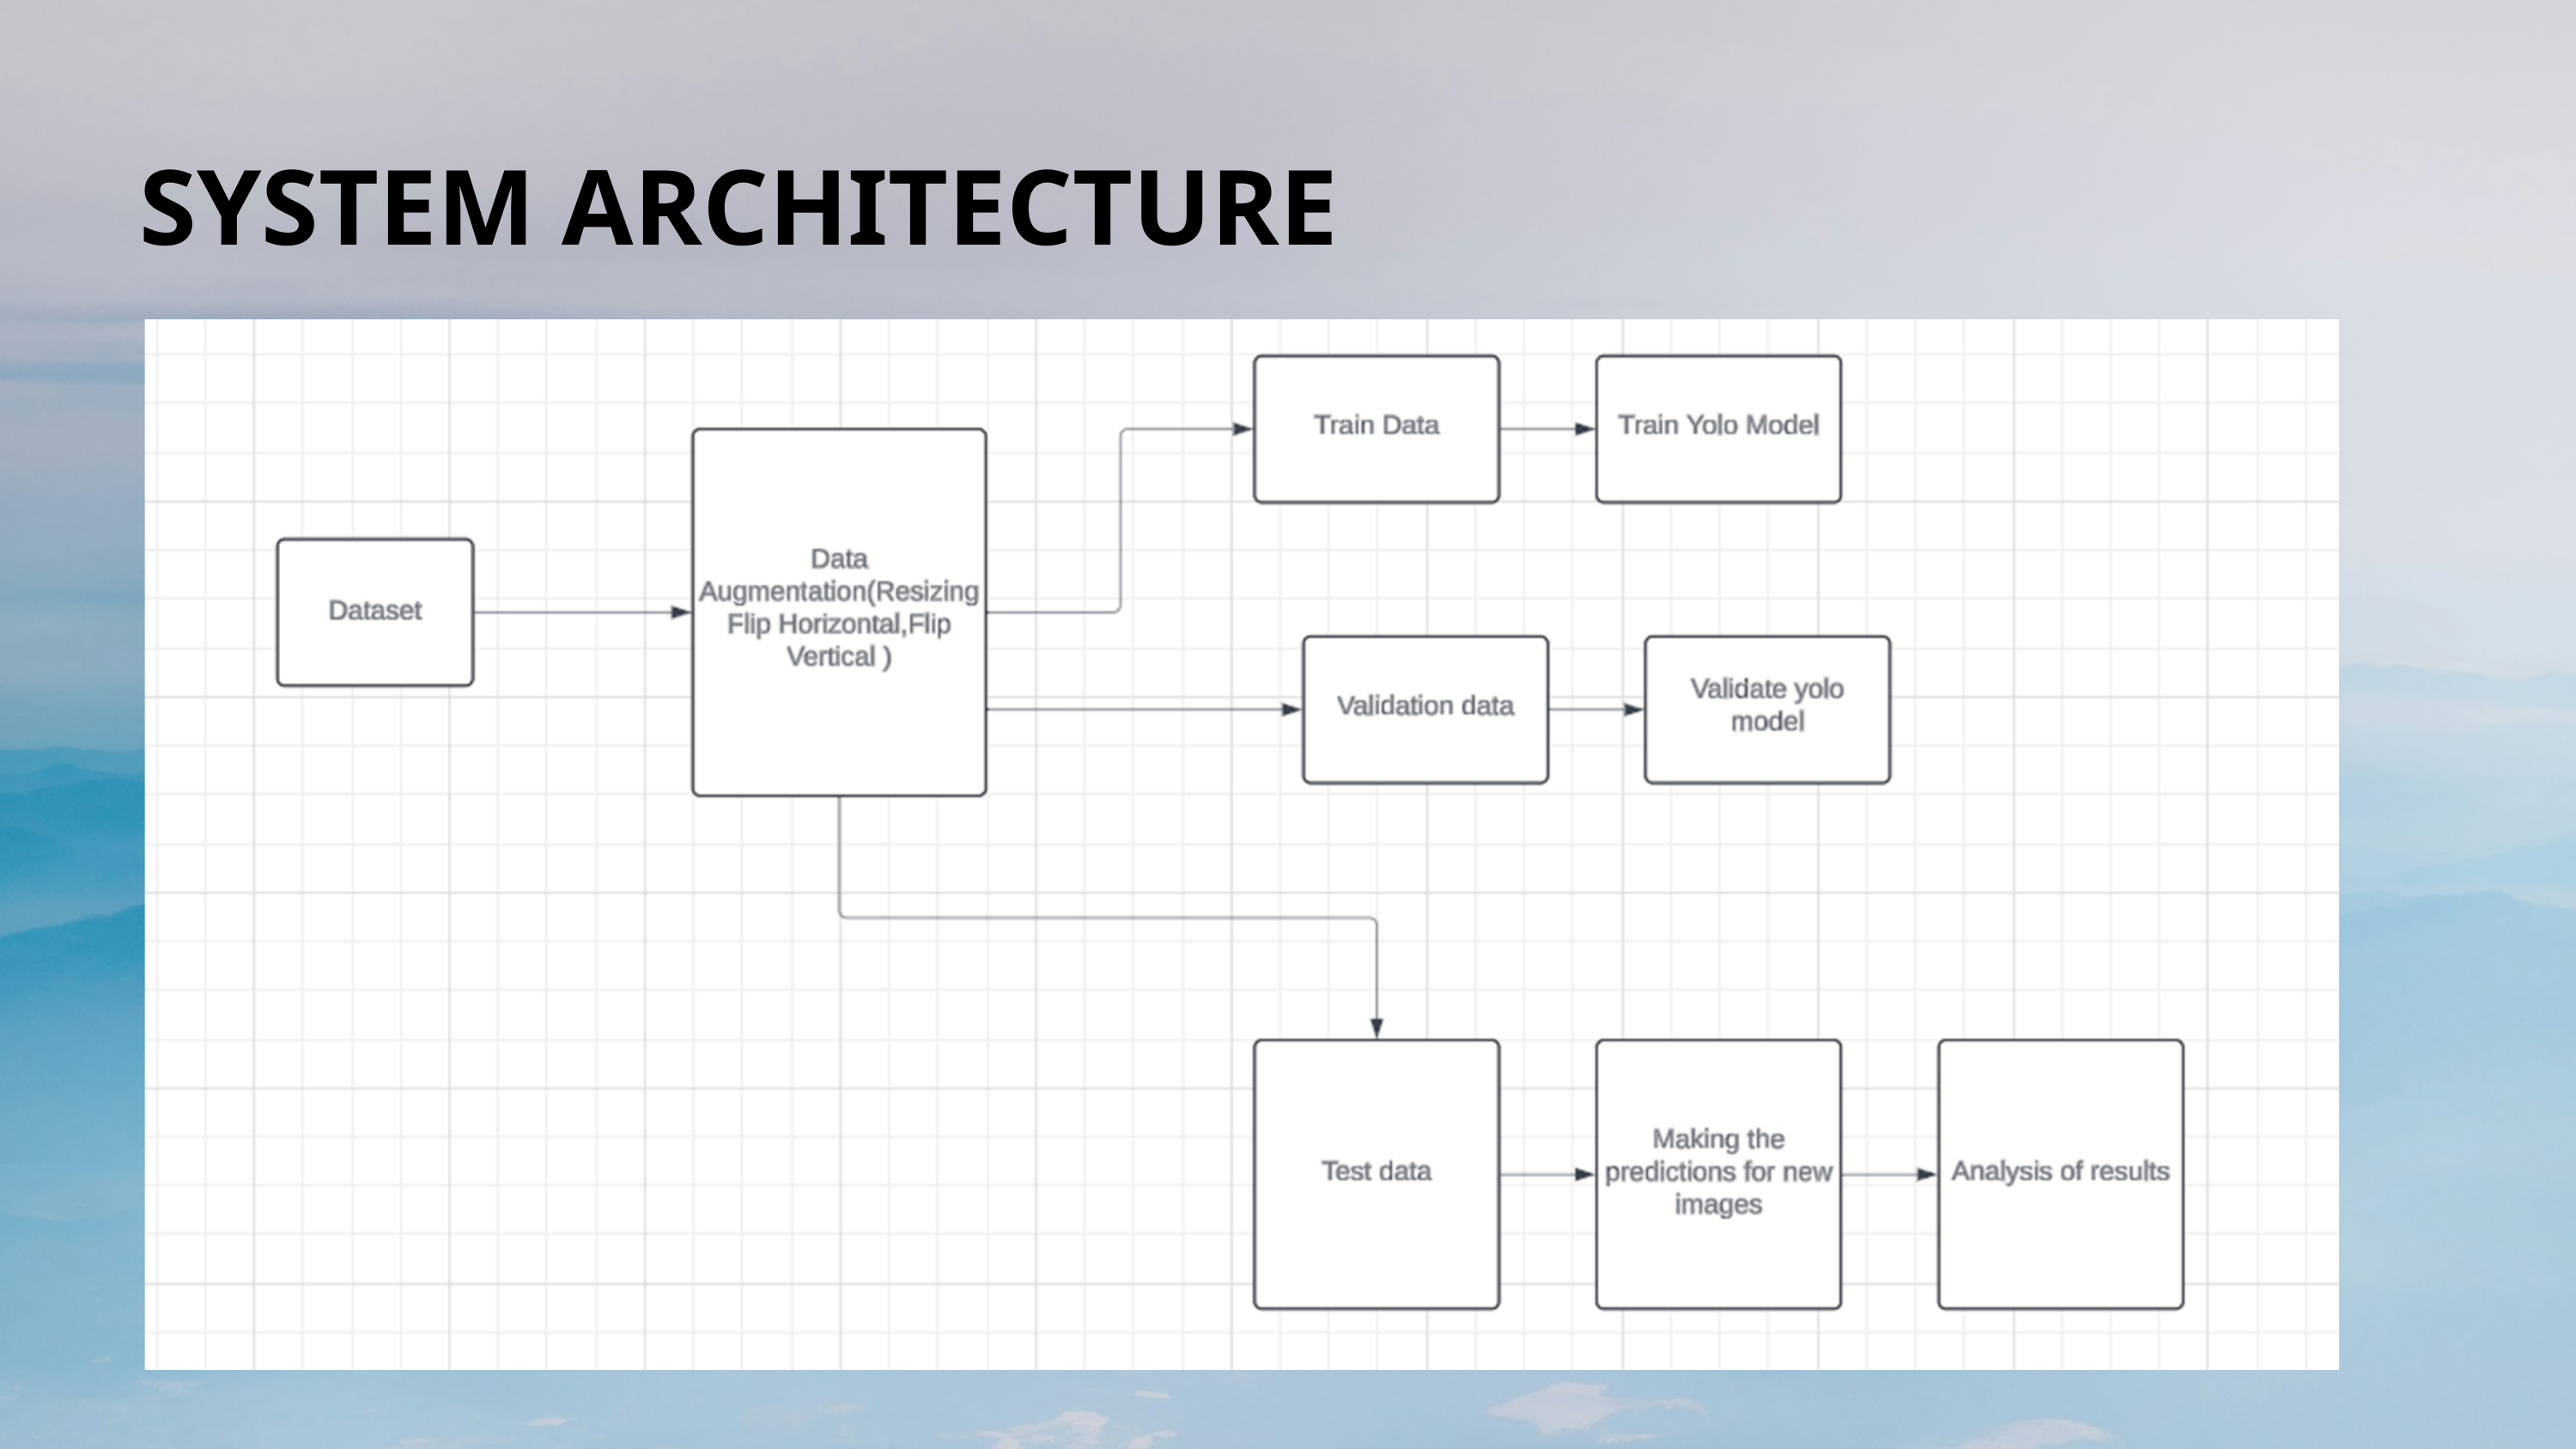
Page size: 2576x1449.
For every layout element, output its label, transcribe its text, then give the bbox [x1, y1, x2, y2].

text_box [144, 319, 2340, 1370]
text_box [0, 0, 2576, 1449]
text_box SYSTEM ARCHITECTURE [139, 135, 1796, 267]
